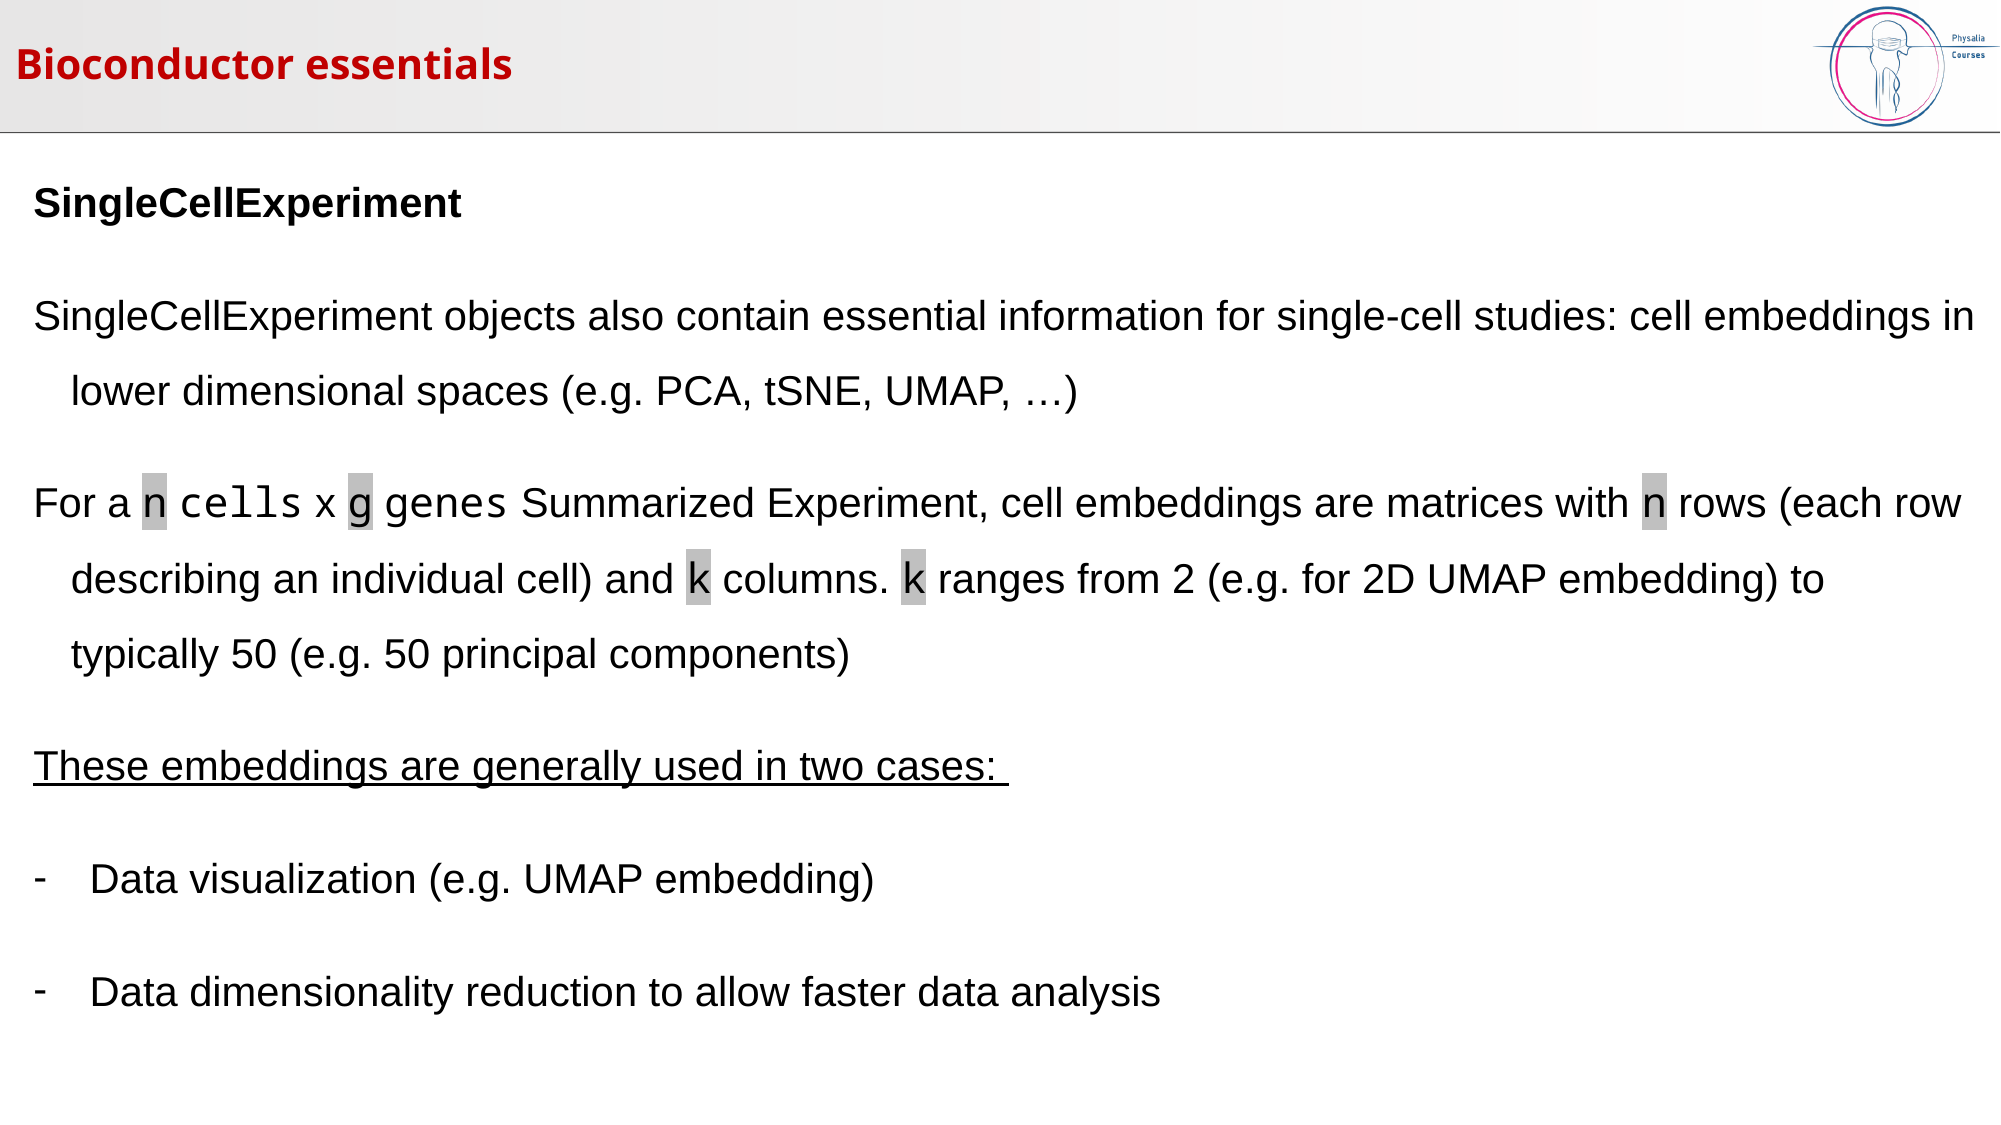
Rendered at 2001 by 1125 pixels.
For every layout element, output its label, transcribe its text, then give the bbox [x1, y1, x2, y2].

list SingleCellExperiment SingleCellExperiment objects also contain essential information for single-cell studies: cell embeddings in lower dimensional spaces (e.g. PCA, tSNE, UMAP, …) For a n cells x g genes Summarized Experiment, cell embeddings are matrices with n rows (each row describing an individual cell) and k columns. k ranges from 2 (e.g. for 2D UMAP embedding) to typically 50 (e.g. 50 principal components) These embeddings are generally used in two cases: Data visualization (e.g. UMAP embedding) Data dimensionality reduction to allow faster data analysis [18, 143, 2000, 1027]
picture [1776, 0, 2000, 134]
title Bioconductor essentials [0, 0, 1776, 132]
